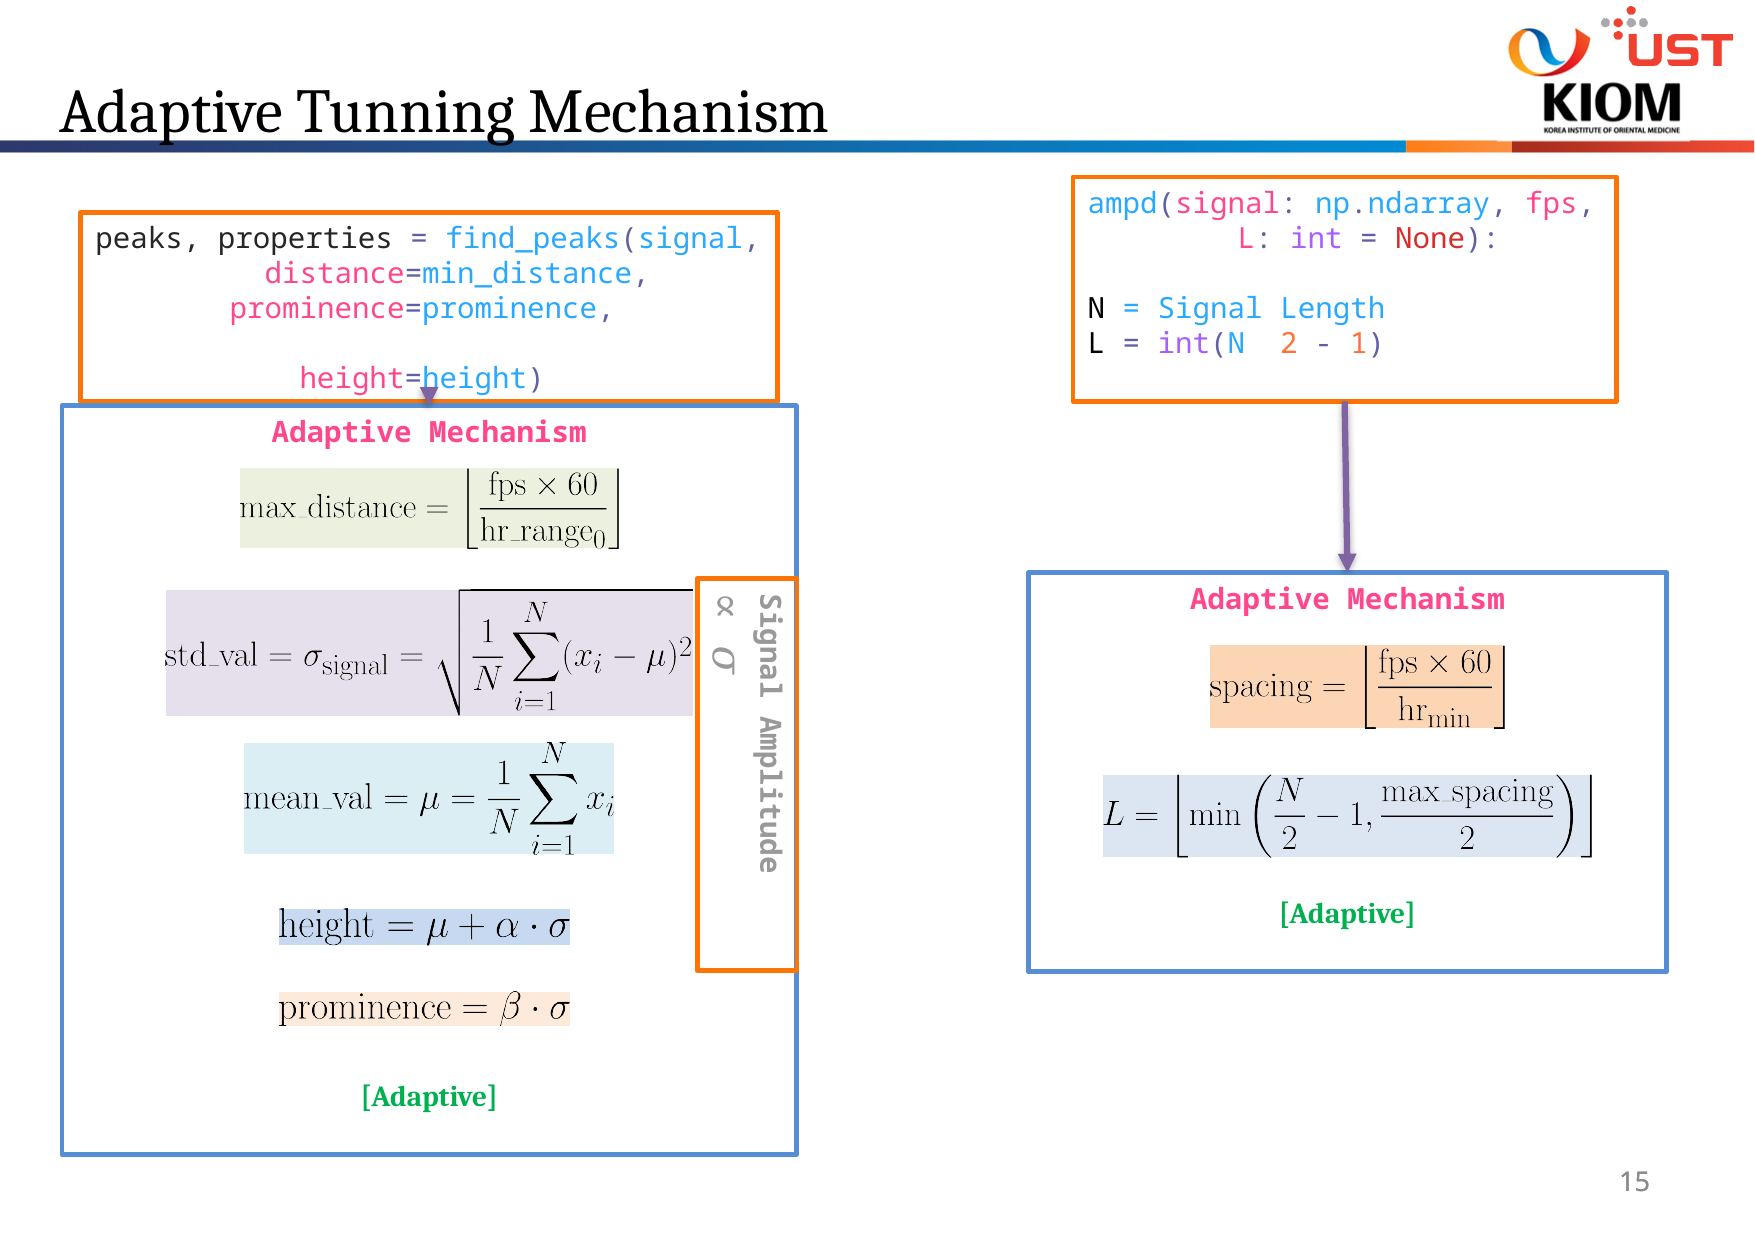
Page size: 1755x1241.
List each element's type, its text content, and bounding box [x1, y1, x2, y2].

text_box ampd(signal: np.ndarray, fps, L: int = None): N = Signal Length L = int(N 2 - 1) [1072, 176, 1617, 402]
text_box 14 [1257, 1149, 1667, 1216]
text_box Signal Amplitude ∝ 𝜎 [697, 578, 797, 971]
text_box Adaptive Mechanism [Adaptive] [1028, 572, 1667, 972]
text_box Adaptive Tunning Mechanism [45, 24, 1412, 152]
text_box peaks, properties = find_peaks(signal, distance=min_distance, prominence=prominence, height=height) [80, 212, 778, 402]
text_box Adaptive Mechanism [Adaptive] [62, 405, 797, 1155]
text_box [1344, 403, 1348, 573]
picture [0, 0, 1755, 1241]
